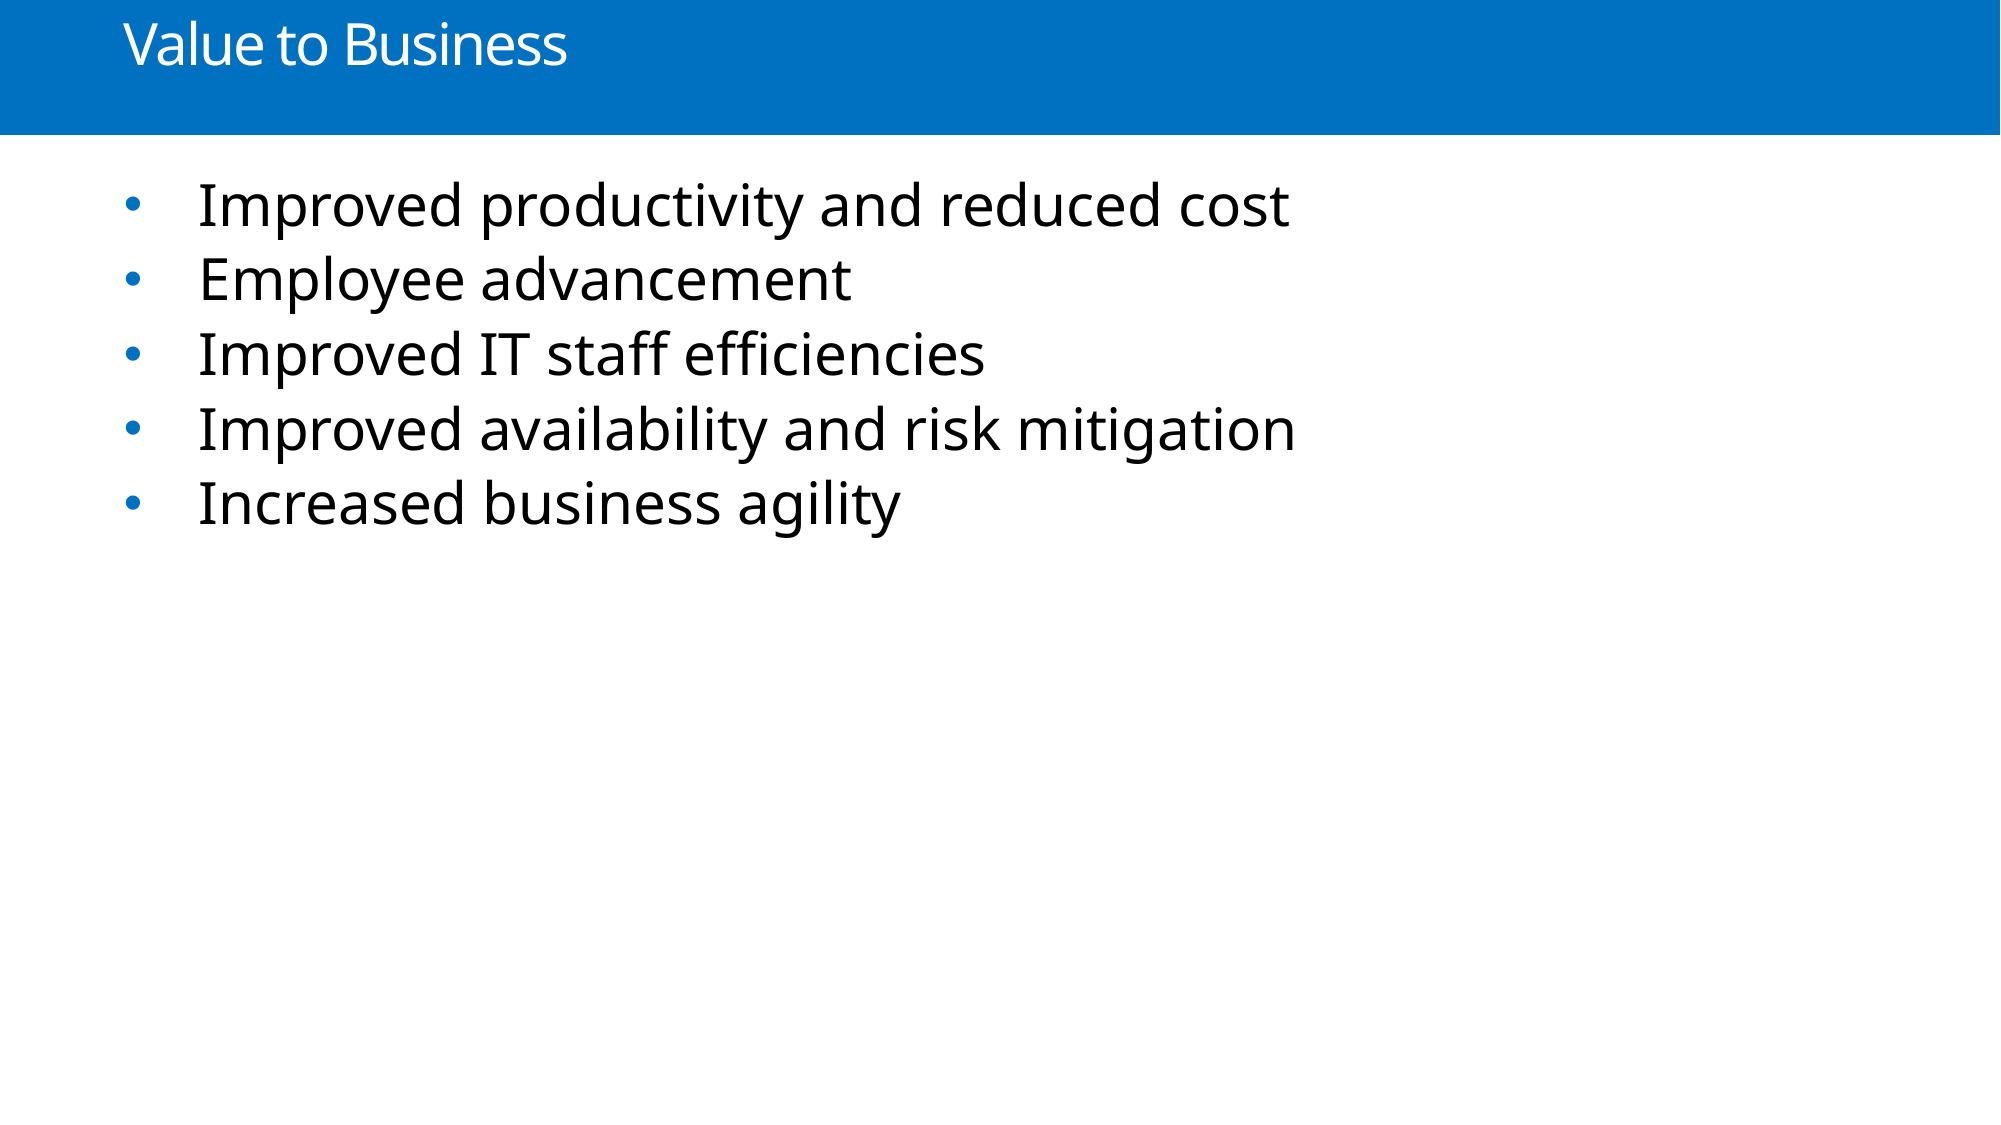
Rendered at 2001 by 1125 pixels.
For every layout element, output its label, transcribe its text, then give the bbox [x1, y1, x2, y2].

title Value to Business [99, 0, 1900, 135]
list Improved productivity and reduced cost Employee advancement Improved IT staff efficiencies Improved availability and risk mitigation Increased business agility [99, 160, 1900, 566]
